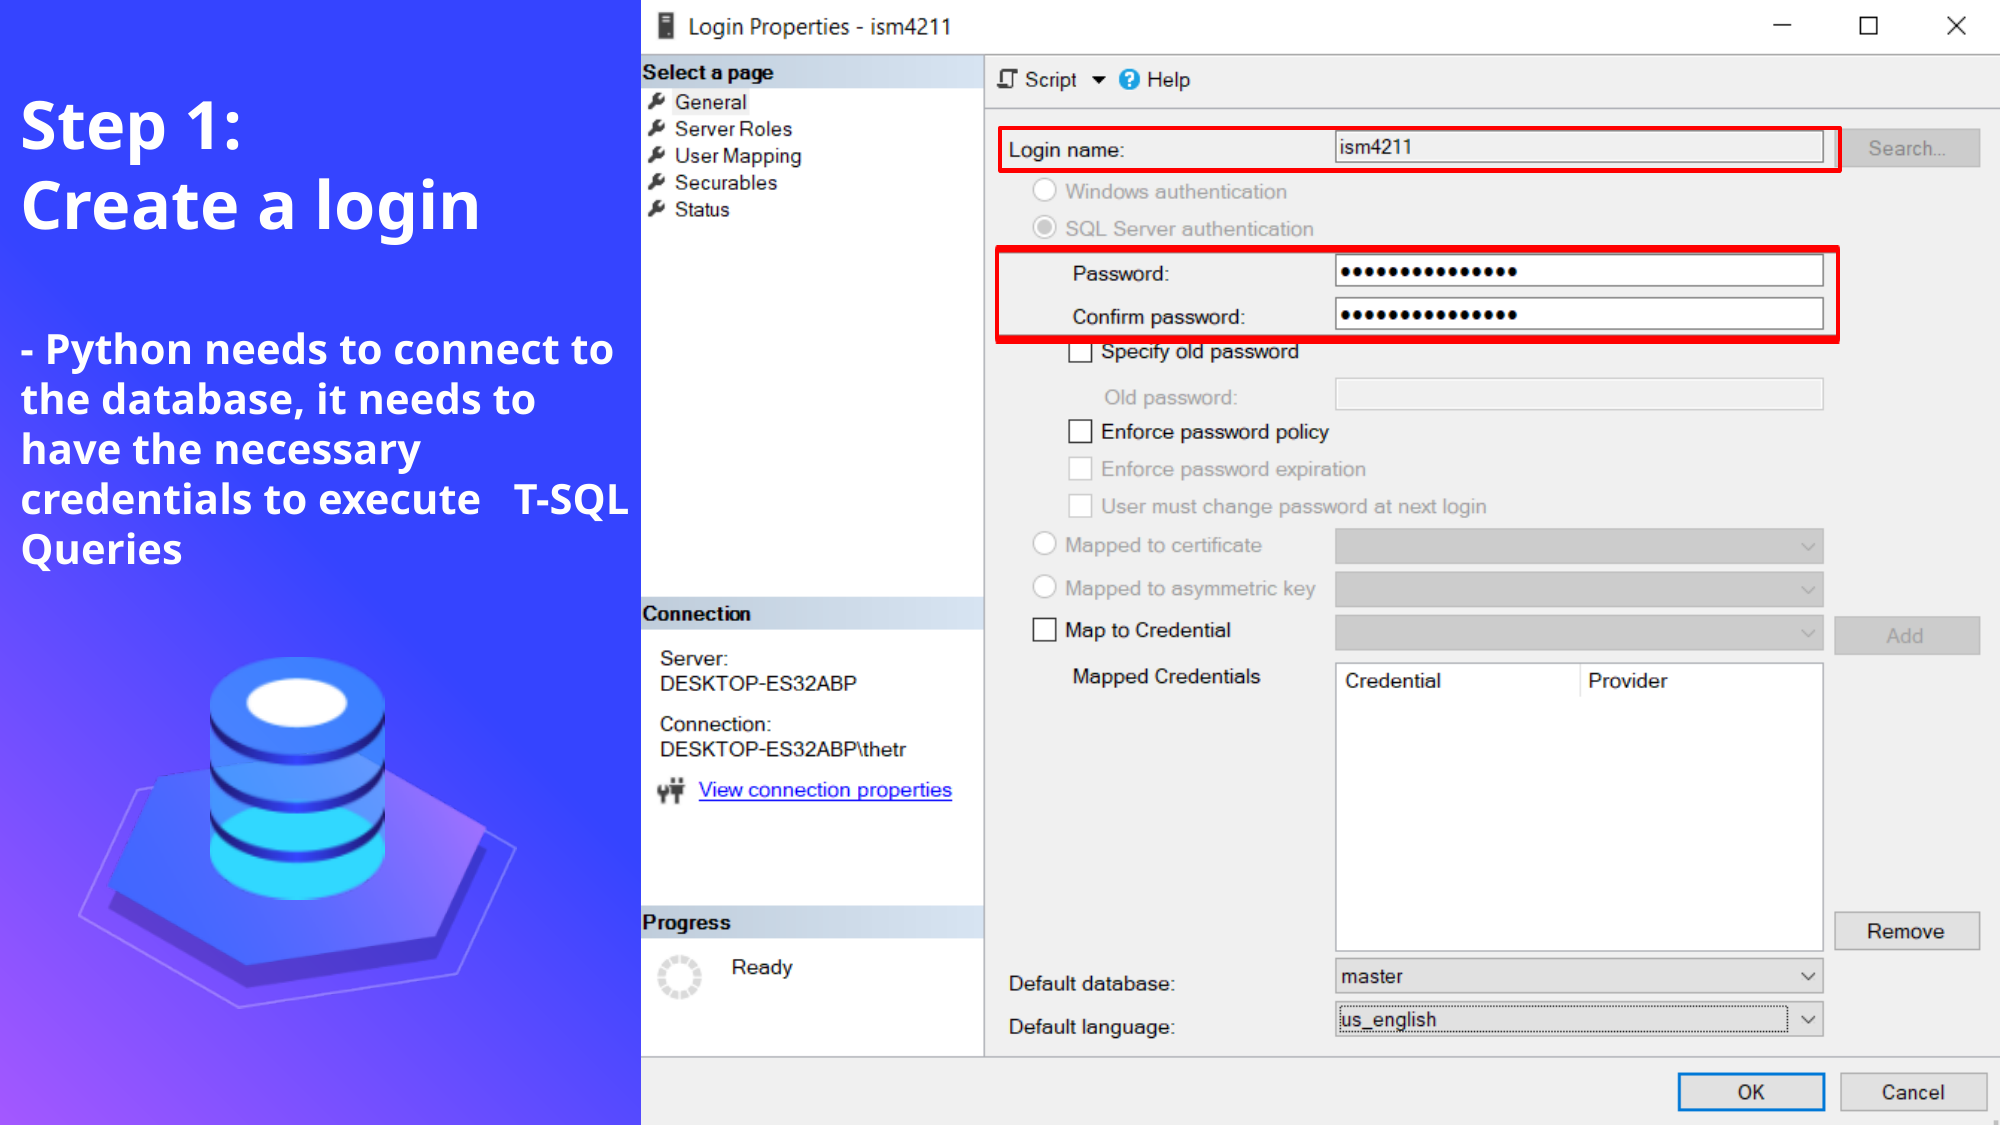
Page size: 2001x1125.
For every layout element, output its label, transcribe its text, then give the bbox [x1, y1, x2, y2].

picture [0, 0, 2000, 1125]
title Step 1: Create a login - Python needs to connect to the database, it needs to have the necessary credentials to execute T-SQL Queries [20, 312, 635, 573]
